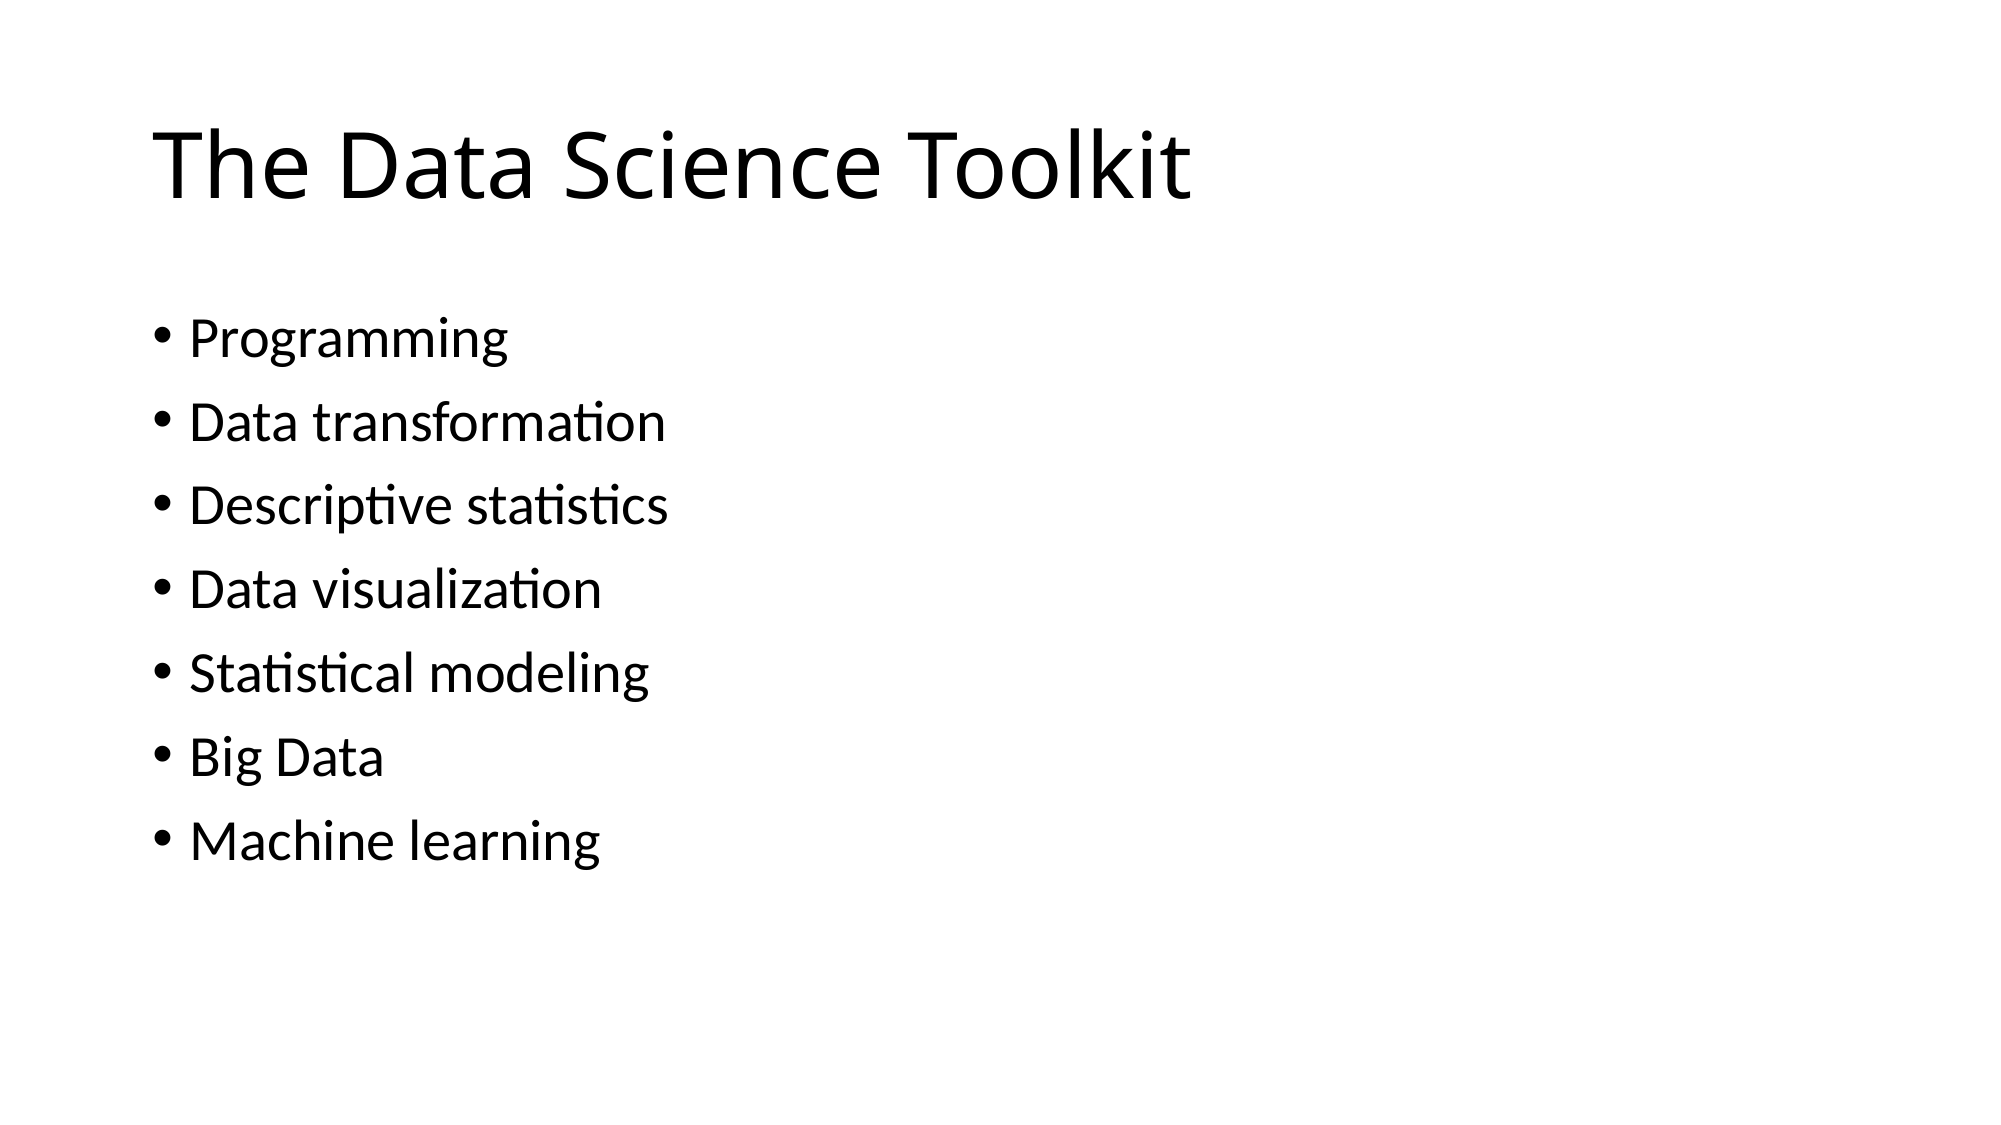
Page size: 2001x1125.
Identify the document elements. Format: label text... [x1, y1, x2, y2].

list Programming Data transformation Descriptive statistics Data visualization Statistical modeling Big Data Machine learning [137, 299, 988, 1014]
title The Data Science Toolkit [137, 59, 1863, 278]
